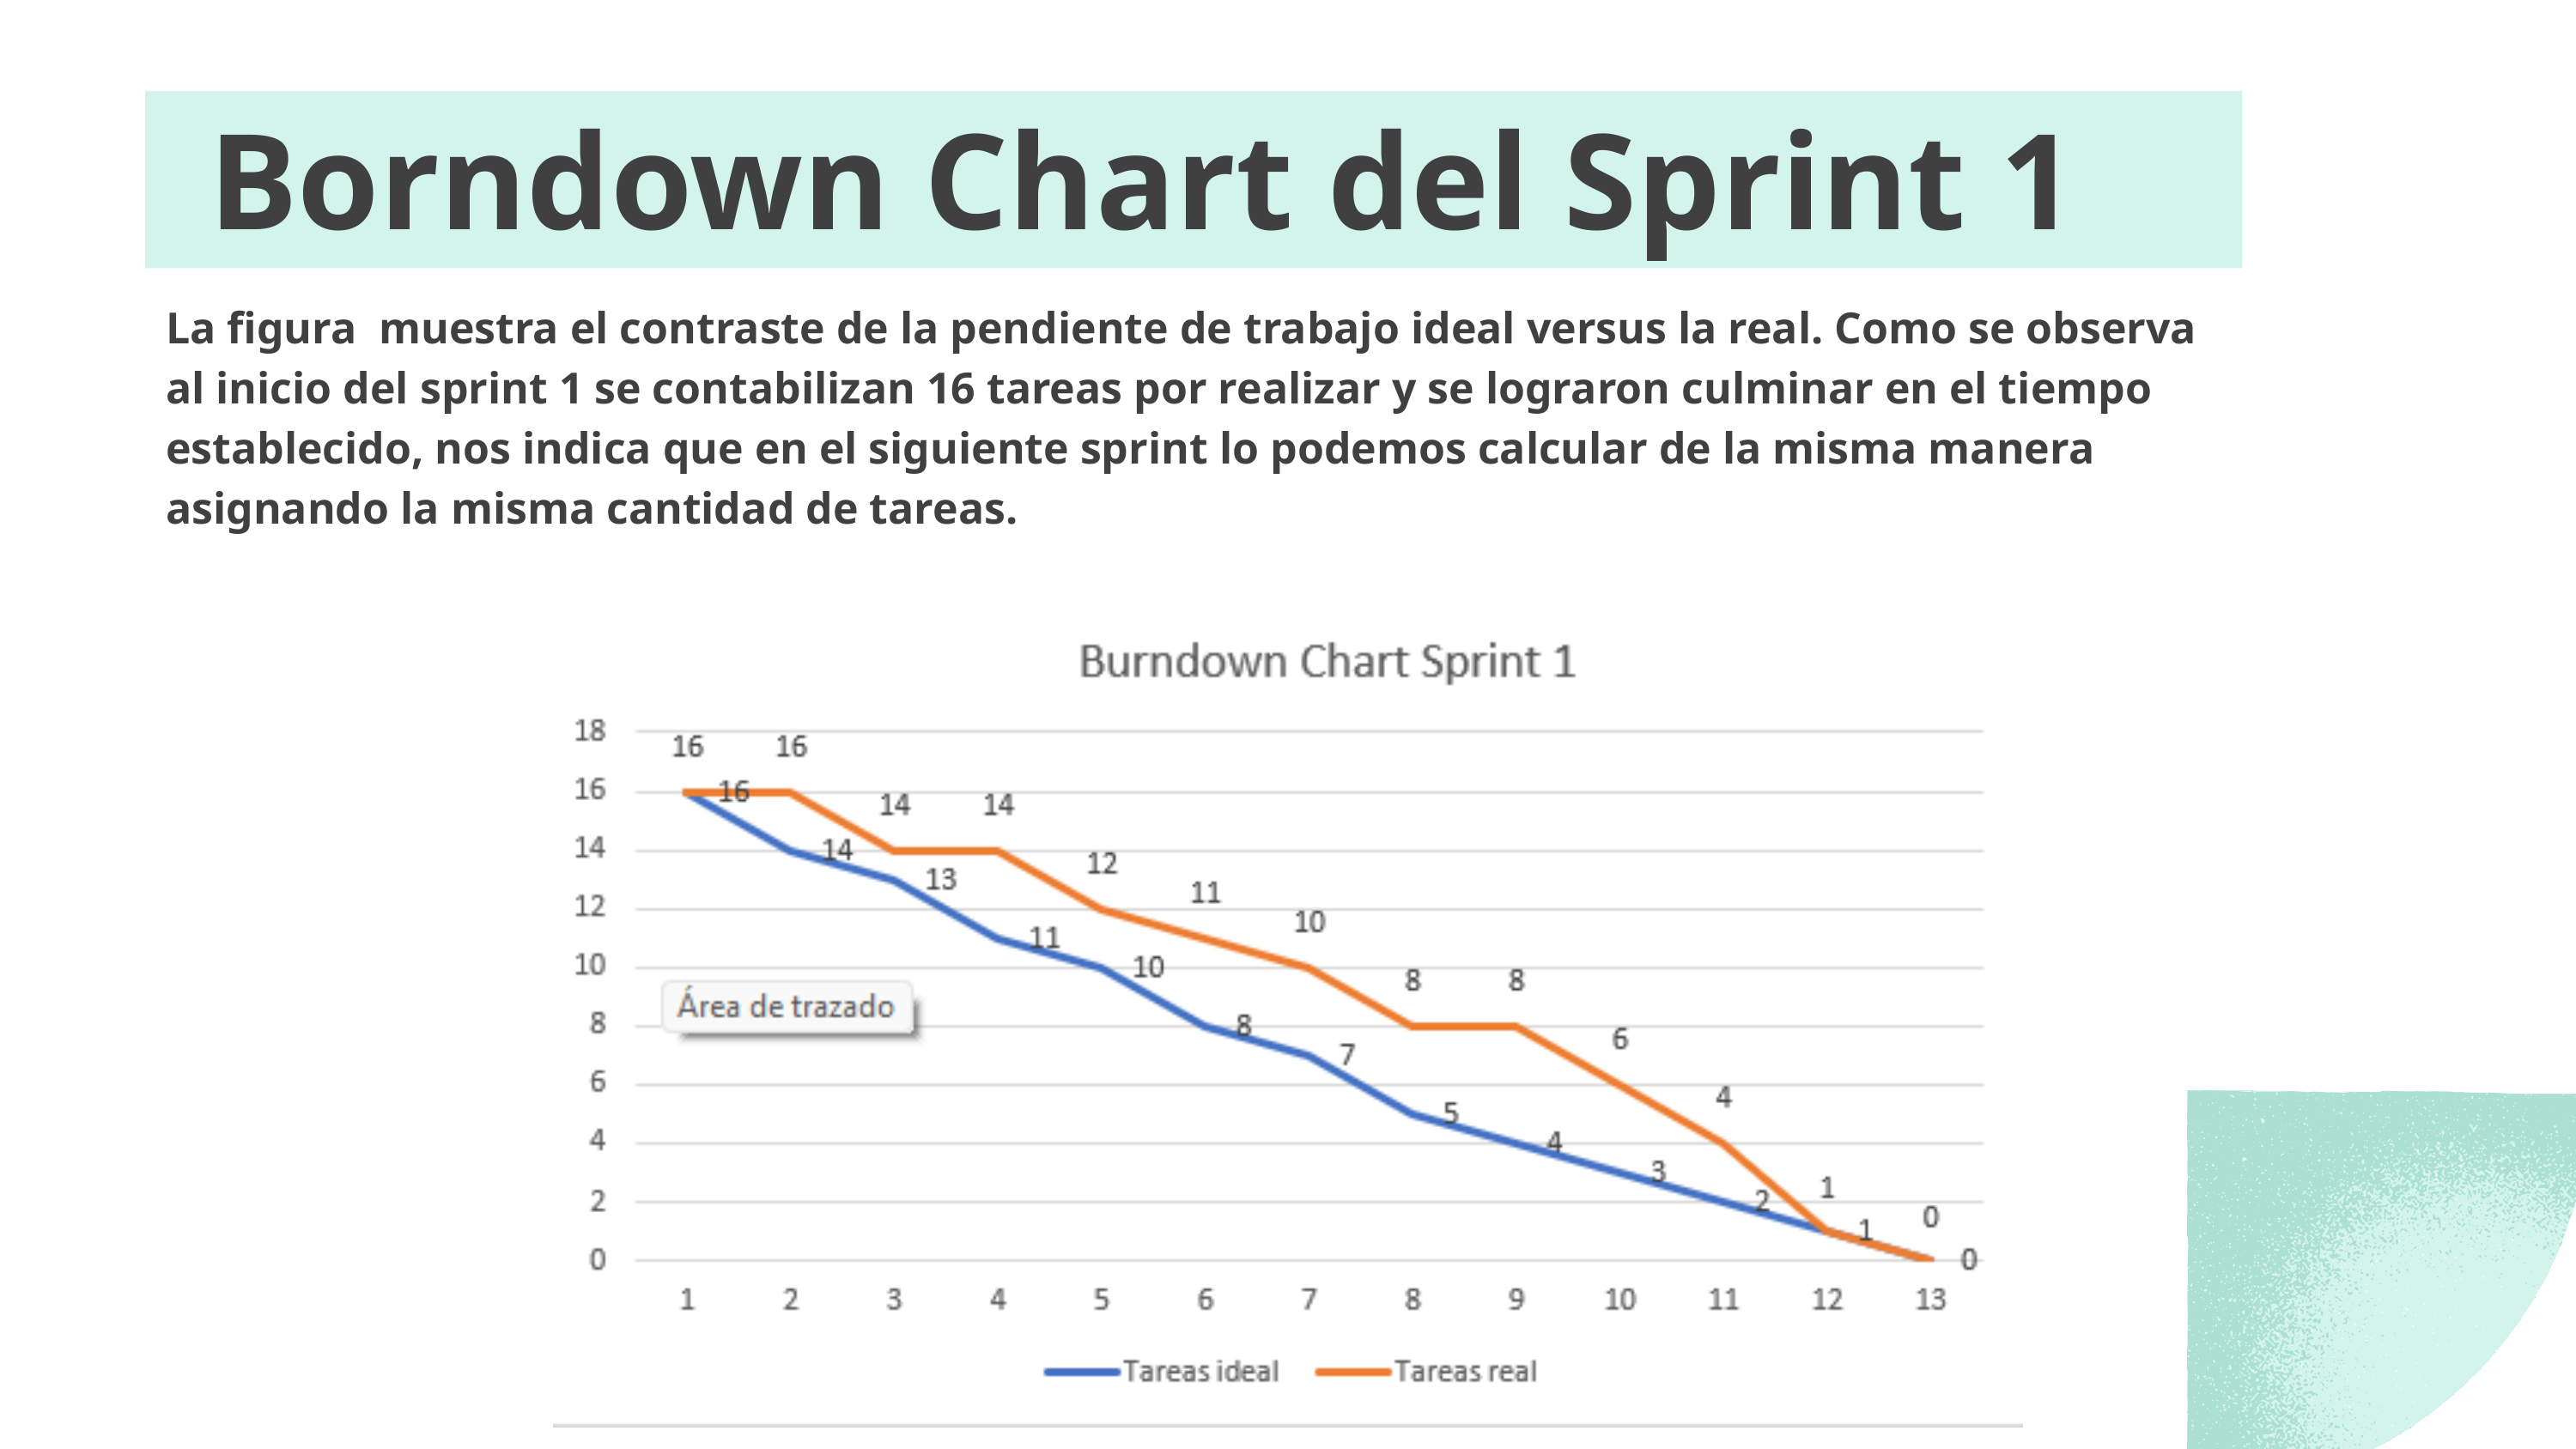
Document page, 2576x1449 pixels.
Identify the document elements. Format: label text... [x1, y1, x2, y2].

text_box [2186, 1090, 2576, 1449]
text_box La figura muestra el contraste de la pendiente de trabajo ideal versus la real. Como se observa al inicio del sprint 1 se contabilizan 16 tareas por realizar y se lograron culminar en el tiempo establecido, nos indica que en el siguiente sprint lo podemos calcular de la misma manera asignando la misma cantidad de tareas. [166, 292, 2243, 593]
text_box [144, 257, 2243, 269]
text_box Borndown Chart del Sprint 1 [0, 70, 2432, 257]
text_box [553, 635, 2023, 1428]
